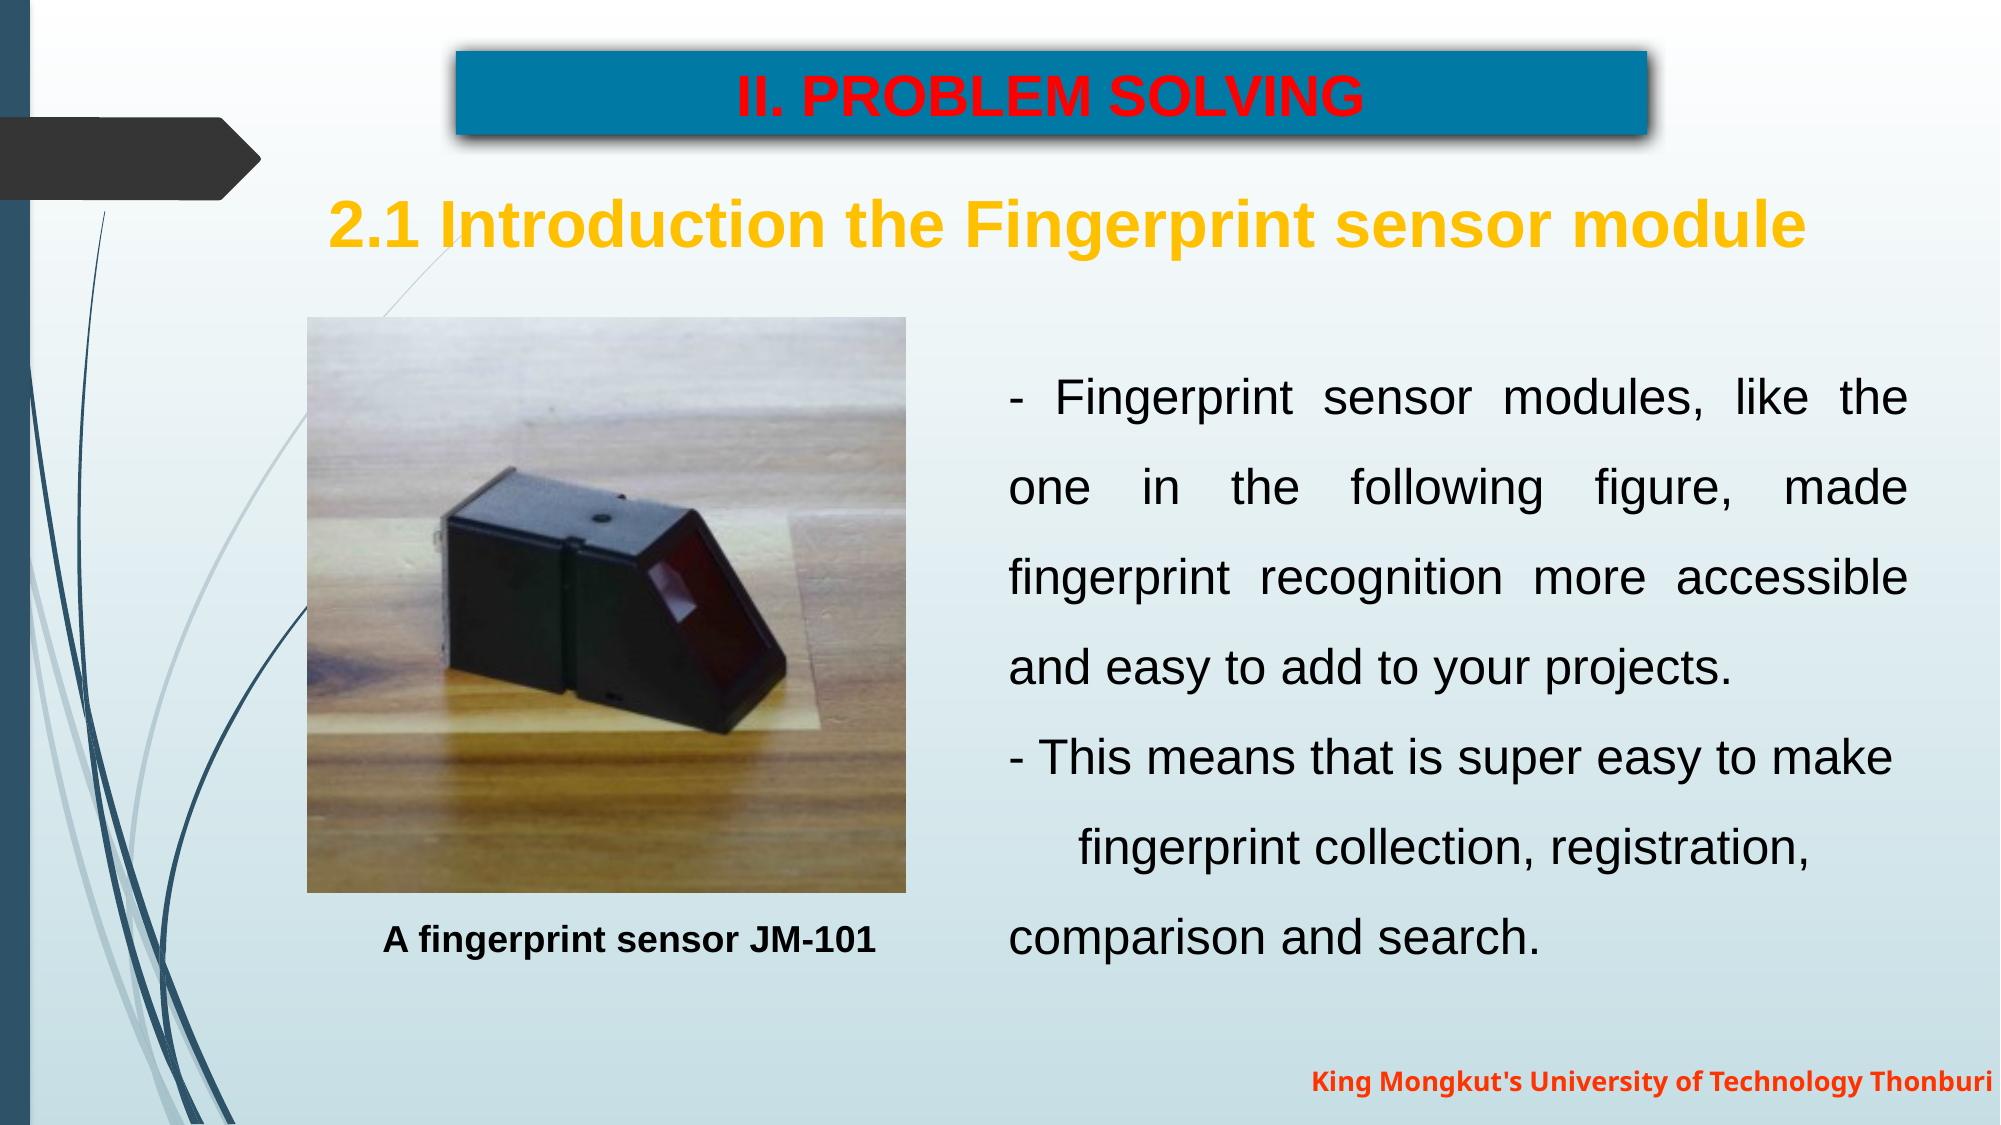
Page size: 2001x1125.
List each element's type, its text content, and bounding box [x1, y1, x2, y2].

text_box King Mongkut's University of Technology Thonburi [1924, 1057, 2000, 1105]
picture [306, 316, 906, 894]
text_box 2.1 Introduction the Fingerprint sensor module [313, 173, 1825, 269]
text_box II. PROBLEM SOLVING [455, 51, 1648, 135]
text_box - Fingerprint sensor modules, like the one in the following figure, made fingerprint recognition more accessible and easy to add to your projects. - This means that is super easy to make fingerprint collection, registration, comparison and search. [993, 327, 1924, 1123]
text_box A fingerprint sensor JM-101 [367, 907, 903, 1013]
